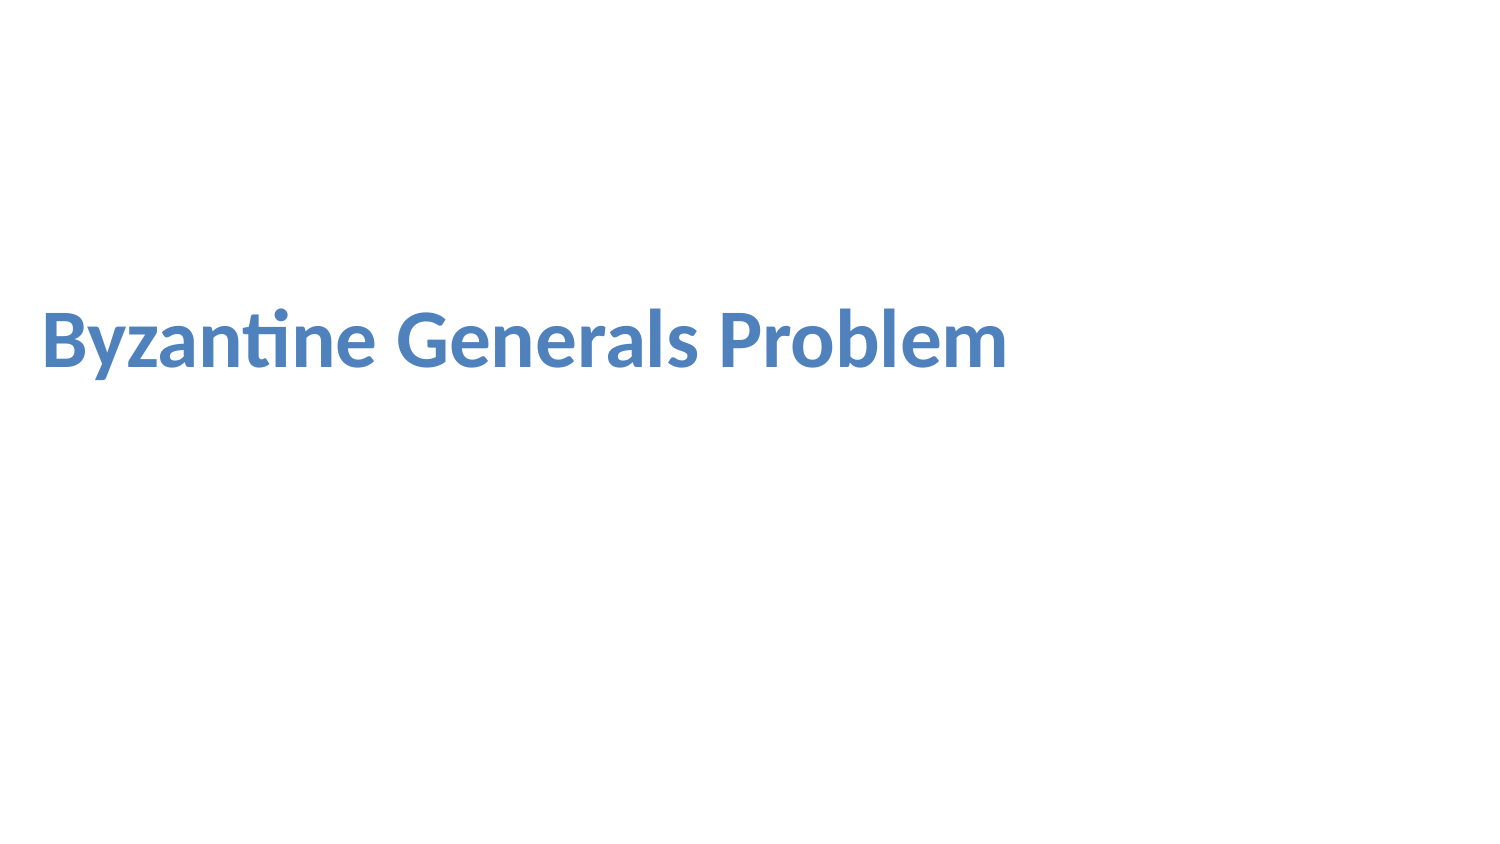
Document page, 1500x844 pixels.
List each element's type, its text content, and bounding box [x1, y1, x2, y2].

subtitle Byzantine Generals Problem [41, 284, 1459, 617]
